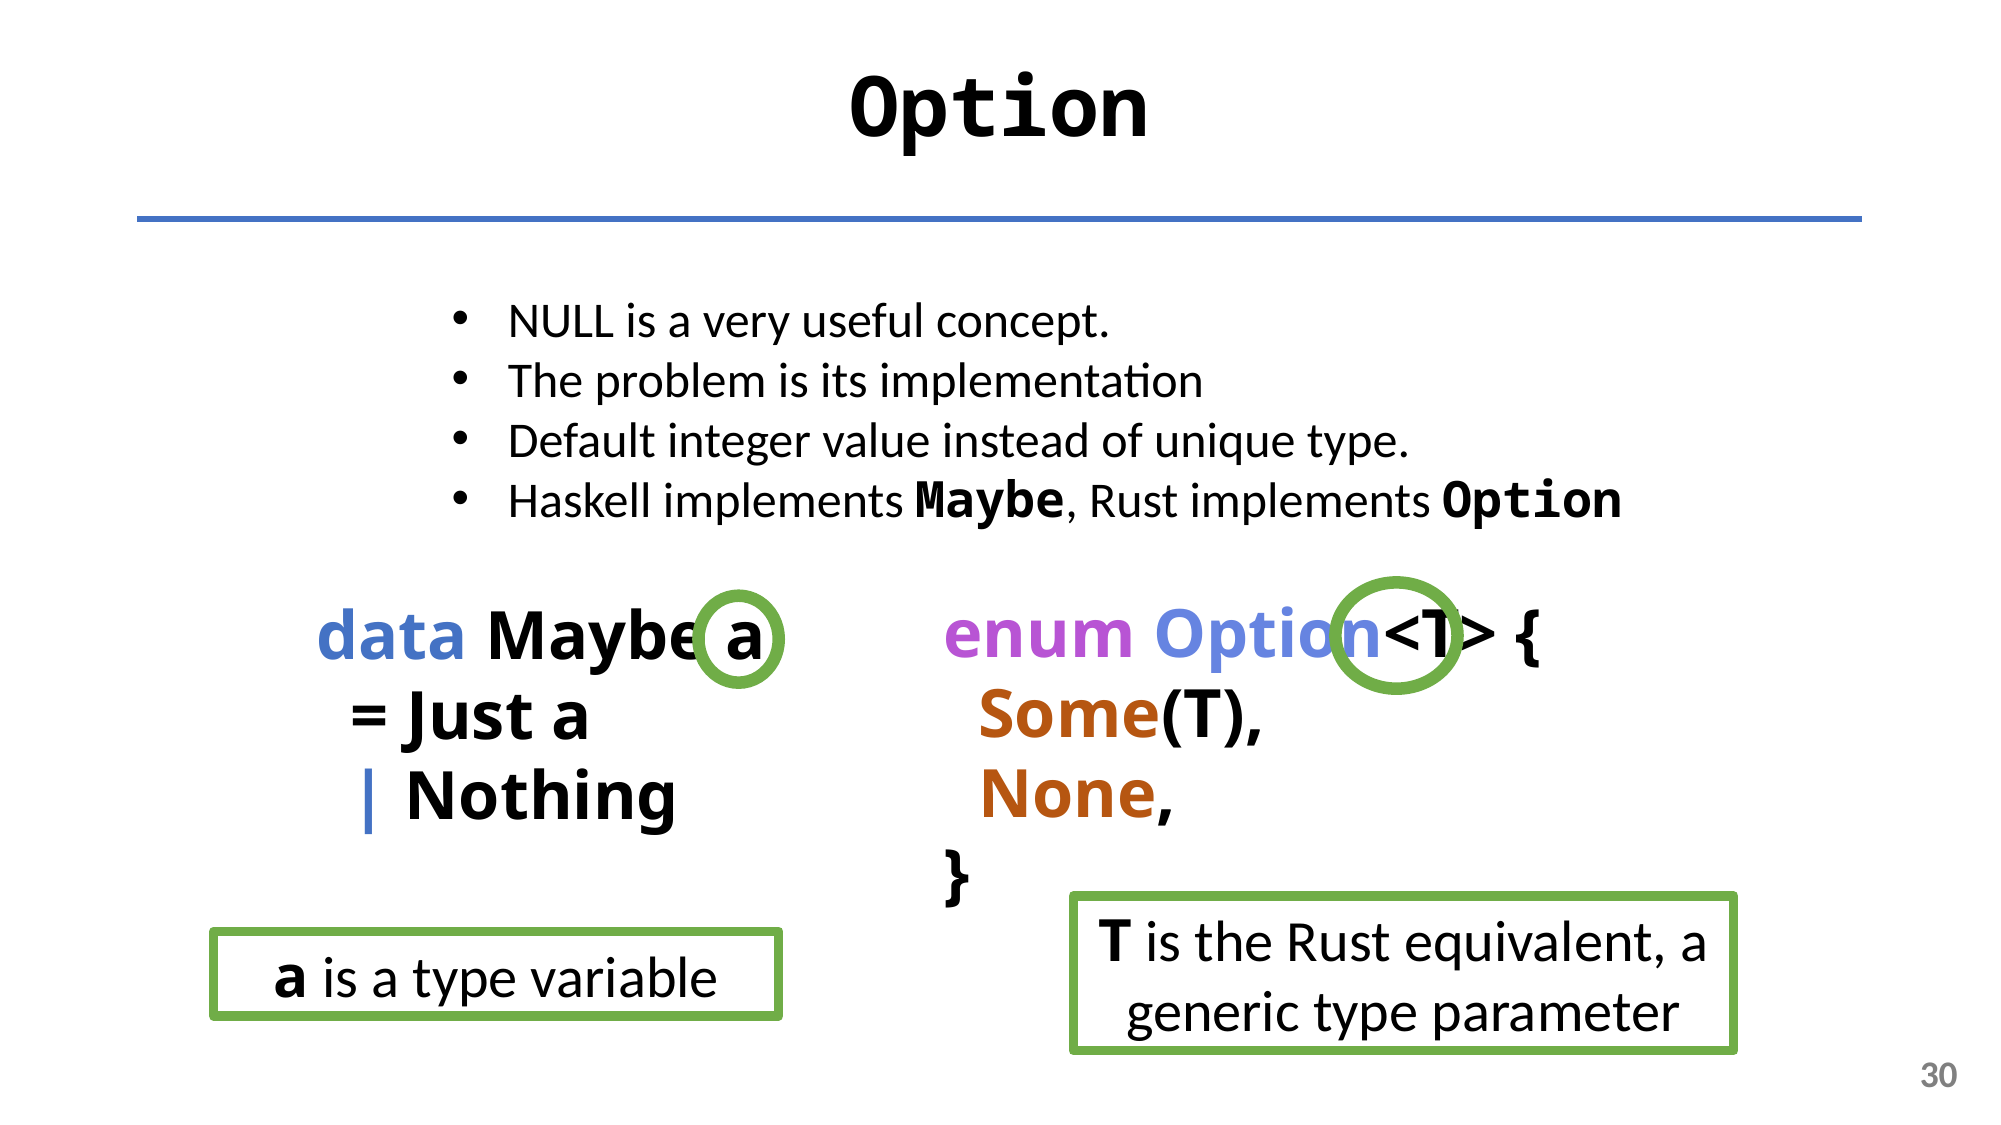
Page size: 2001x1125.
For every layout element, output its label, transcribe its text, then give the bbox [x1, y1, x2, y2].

text_box enum Option<T> { Some(T), None, } [928, 583, 1575, 919]
text_box [697, 594, 780, 684]
text_box [1334, 581, 1459, 690]
text_box NULL is a very useful concept. The problem is its implementation Default integer value instead of unique type. Haskell implements Maybe, Rust implements Option [436, 279, 1710, 535]
text_box data Maybe a = Just a | Nothing [301, 585, 867, 840]
text_box T is the Rust equivalent, a generic type parameter [1073, 895, 1734, 1051]
text_box Option [137, 1, 1863, 218]
slide_number 30 [1522, 1042, 1973, 1103]
text_box a is a type variable [213, 931, 779, 1016]
